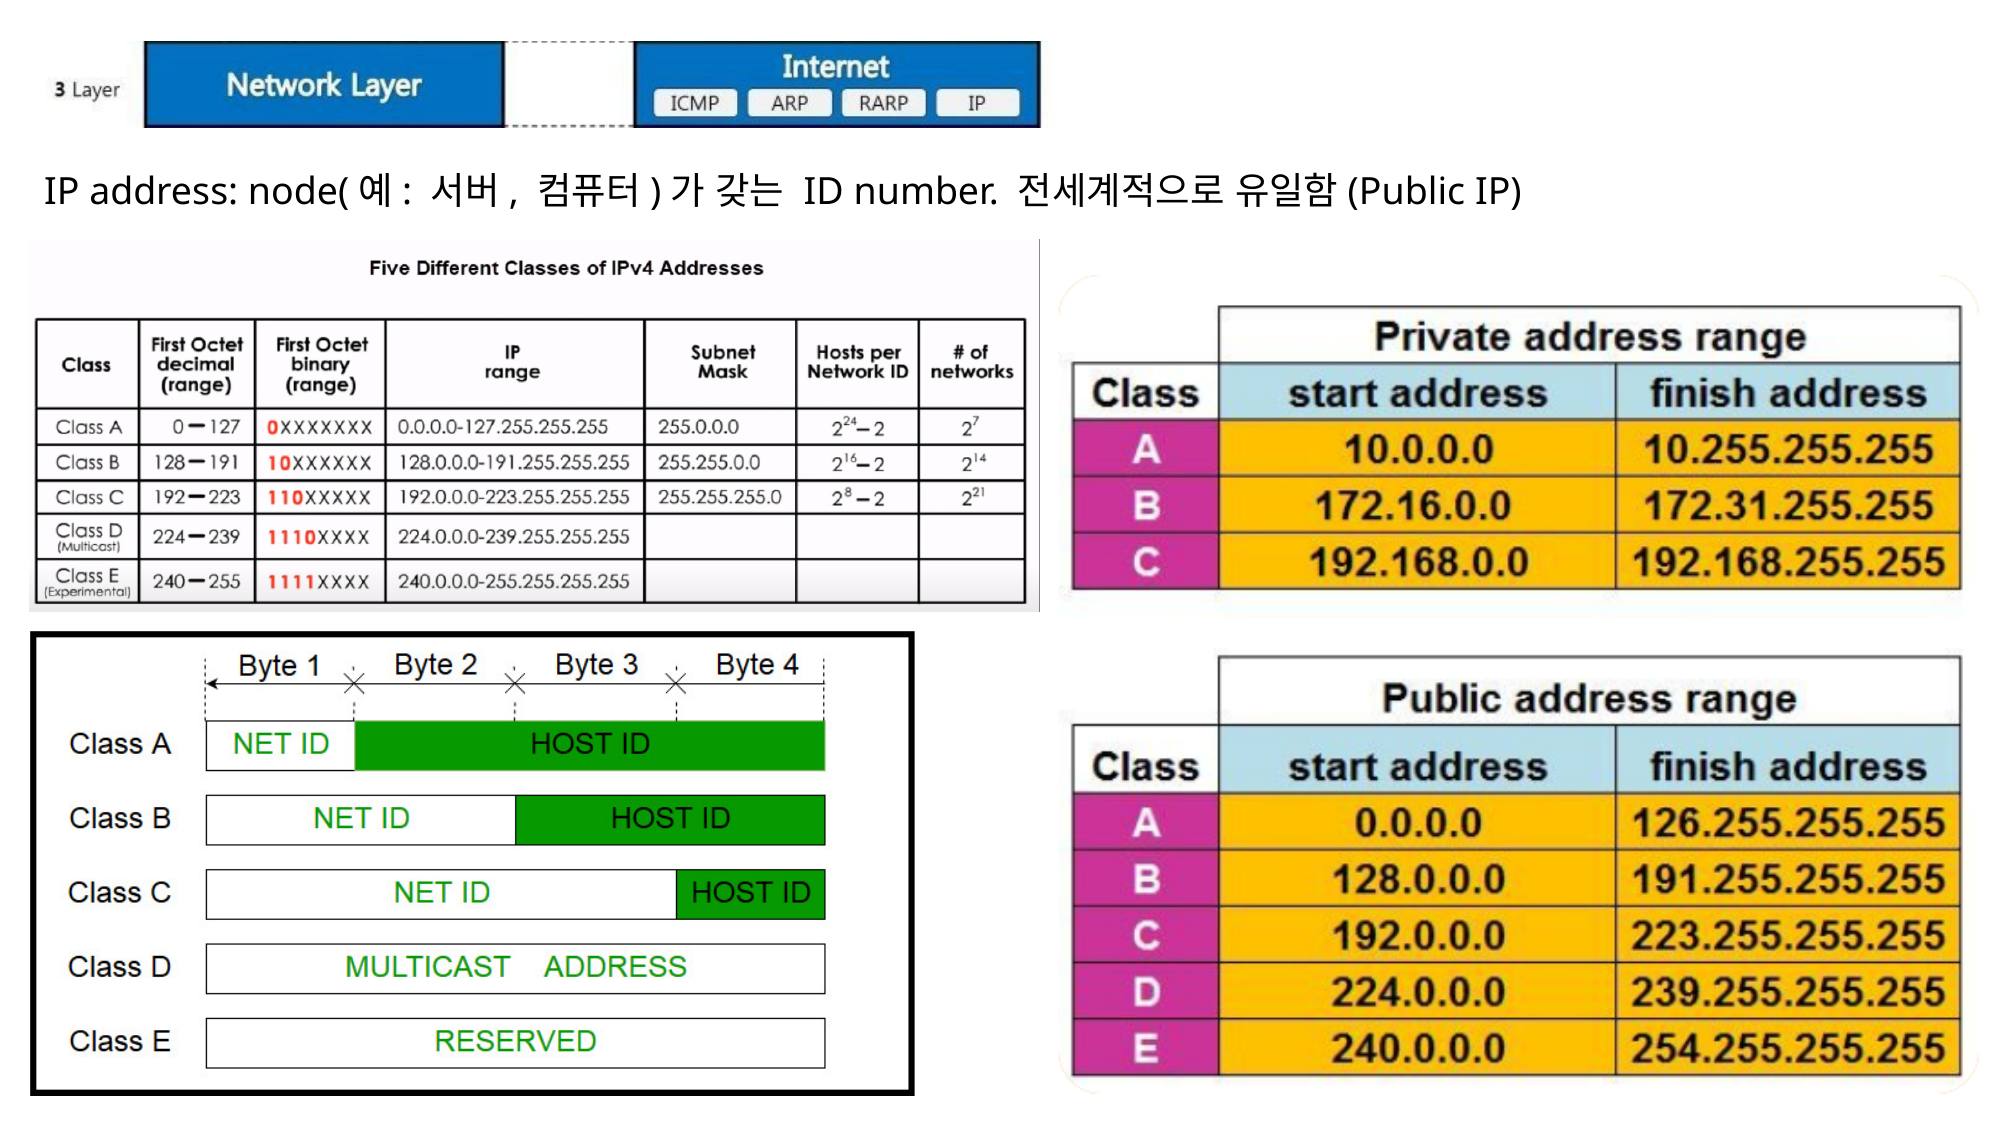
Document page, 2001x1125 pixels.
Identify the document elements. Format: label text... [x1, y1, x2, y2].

picture [25, 41, 1080, 128]
text_box IP address: node(예: 서버, 컴퓨터)가 갖는 ID number. 전세계적으로 유일함(Public IP) [29, 159, 1723, 220]
picture [1048, 274, 1983, 1096]
picture [29, 239, 1040, 612]
picture [29, 630, 916, 1096]
